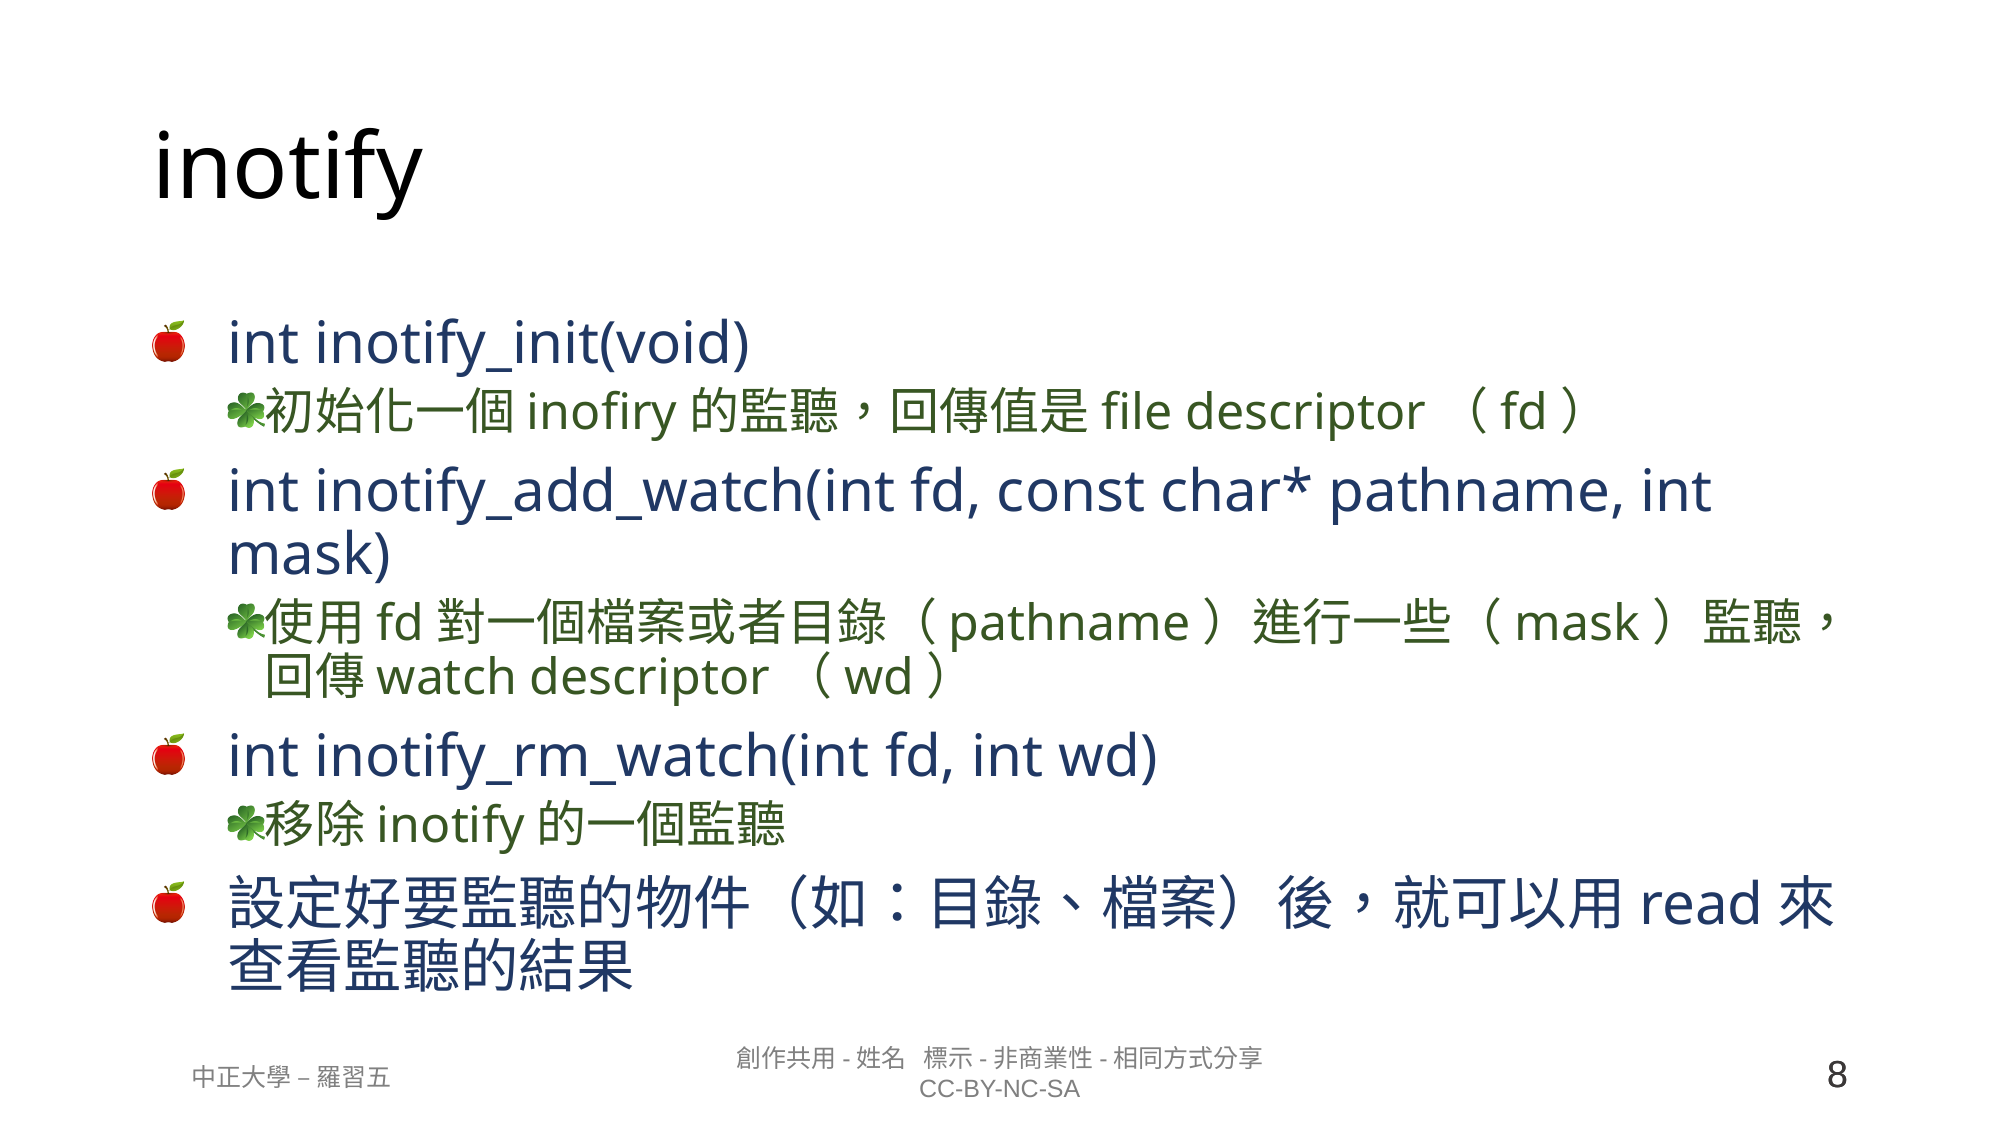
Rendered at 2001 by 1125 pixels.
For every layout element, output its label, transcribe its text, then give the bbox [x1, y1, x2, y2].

picture [227, 603, 263, 639]
picture [152, 881, 194, 923]
picture [227, 392, 263, 428]
picture [152, 733, 194, 775]
picture [227, 805, 263, 841]
title inotify [137, 59, 1863, 278]
list int inotify_init(void) 初始化一個inofiry的監聽，回傳值是file descriptor（fd） int inotify_add_watch(int fd, const char* pathname, int mask) 使用fd對一個檔案或者目錄（pathname）進行一些（mask）監聽，回傳watch descriptor（wd） int inotify_rm_watch(int fd, int wd) 移除inotify的一個監聽 設定好要監聽的物件（如：目錄、檔案）後，就可以用read來查看監聽的結果 [137, 299, 1863, 1014]
picture [152, 320, 194, 362]
picture [152, 468, 194, 510]
